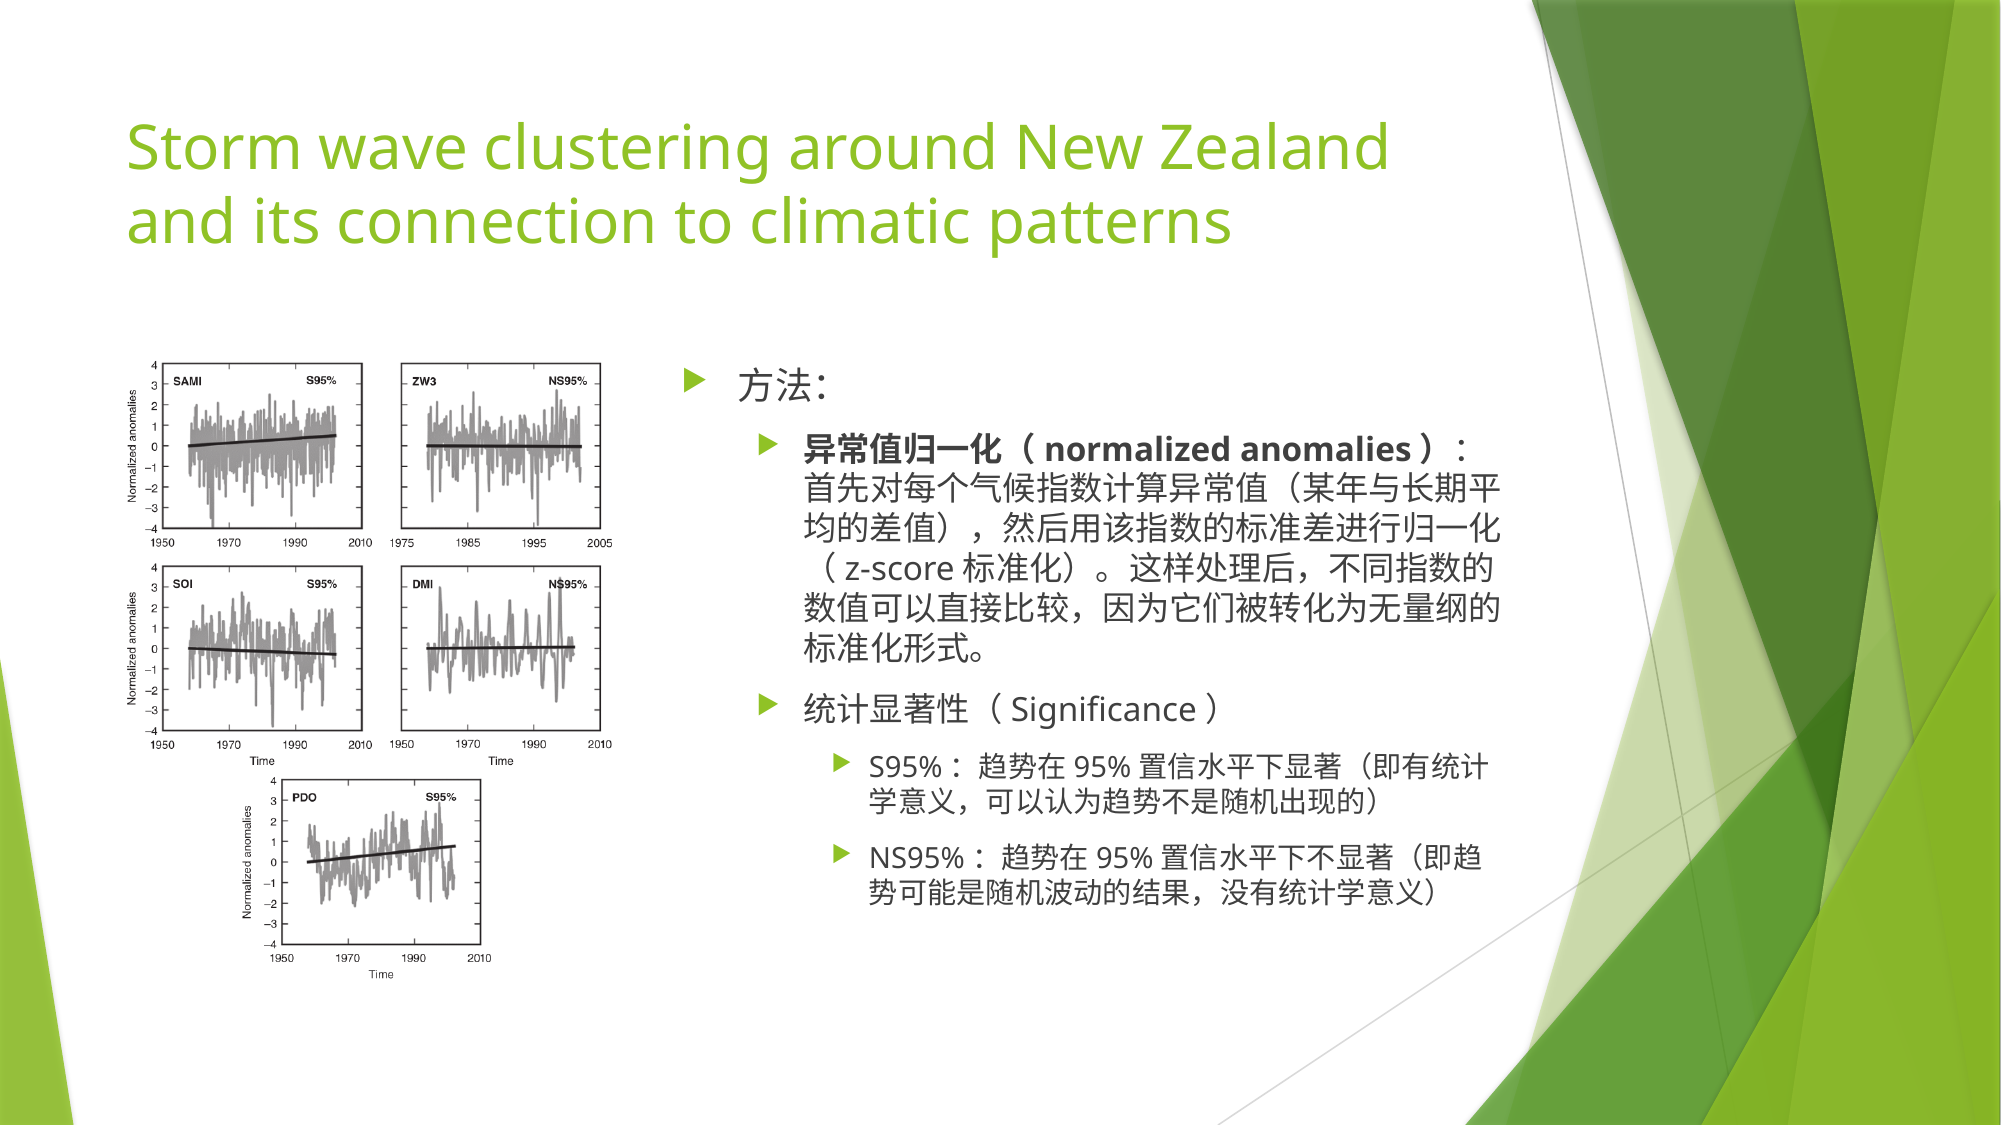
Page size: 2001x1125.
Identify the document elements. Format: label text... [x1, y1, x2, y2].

list 方法： 异常值归一化（normalized anomalies）：首先对每个气候指数计算异常值（某年与长期平均的差值），然后用该指数的标准差进行归一化（z-score标准化）。这样处理后，不同指数的数值可以直接比较，因为它们被转化为无量纲的标准化形式。 统计显著性（Significance） S95%：趋势在95%置信水平下显著（即有统计学意义，可以认为趋势不是随机出现的） NS95%：趋势在95%置信水平下不显著（即趋势可能是随机波动的结果，没有统计学意义） [666, 354, 1521, 992]
title Storm wave clustering around New Zealand and its connection to climatic patterns [111, 99, 1522, 317]
picture [110, 353, 628, 992]
